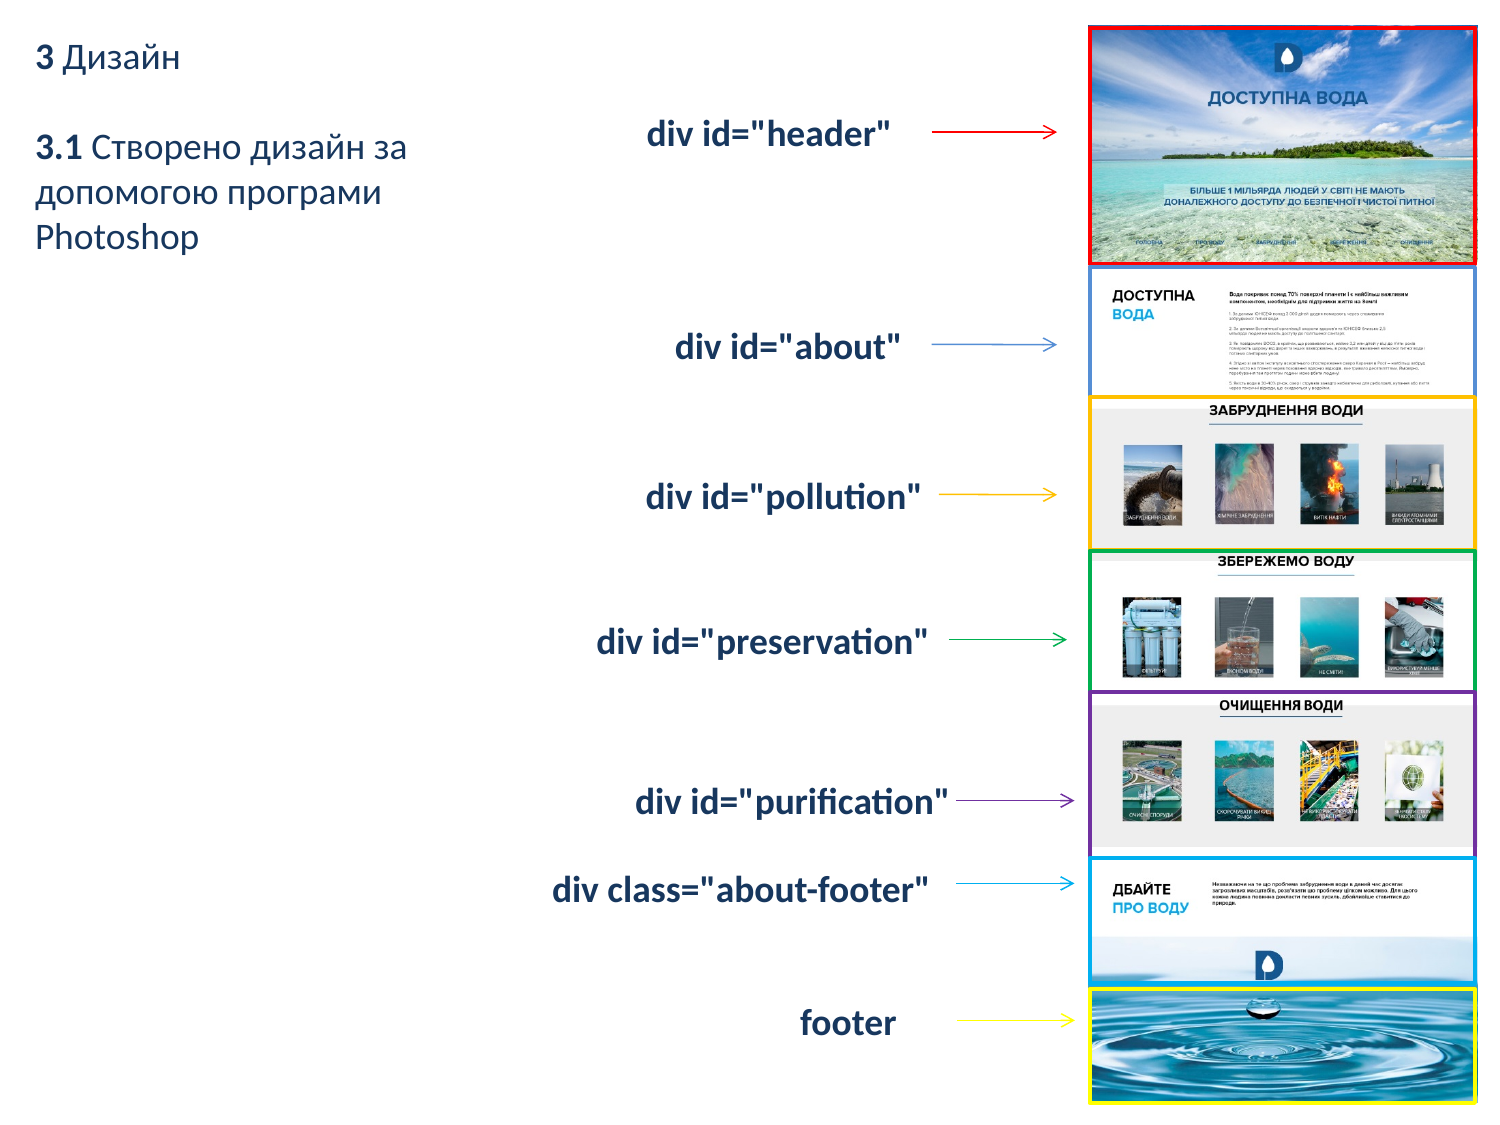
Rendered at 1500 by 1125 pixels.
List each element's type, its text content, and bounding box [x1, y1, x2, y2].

picture [1093, 861, 1472, 980]
text_box div id="pollution" [630, 464, 939, 525]
text_box footer [785, 990, 972, 1050]
text_box div id="purification" [620, 769, 972, 830]
text_box div id="about" [659, 314, 932, 375]
text_box div id="header" [631, 101, 1022, 162]
text_box div class="about-footer" [537, 857, 963, 918]
picture [1087, 25, 1479, 1104]
text_box div id="preservation" [581, 609, 972, 670]
text_box 3 Дизайн 3.1 Створено дизайн за допомогою програми Photoshop [20, 24, 434, 265]
